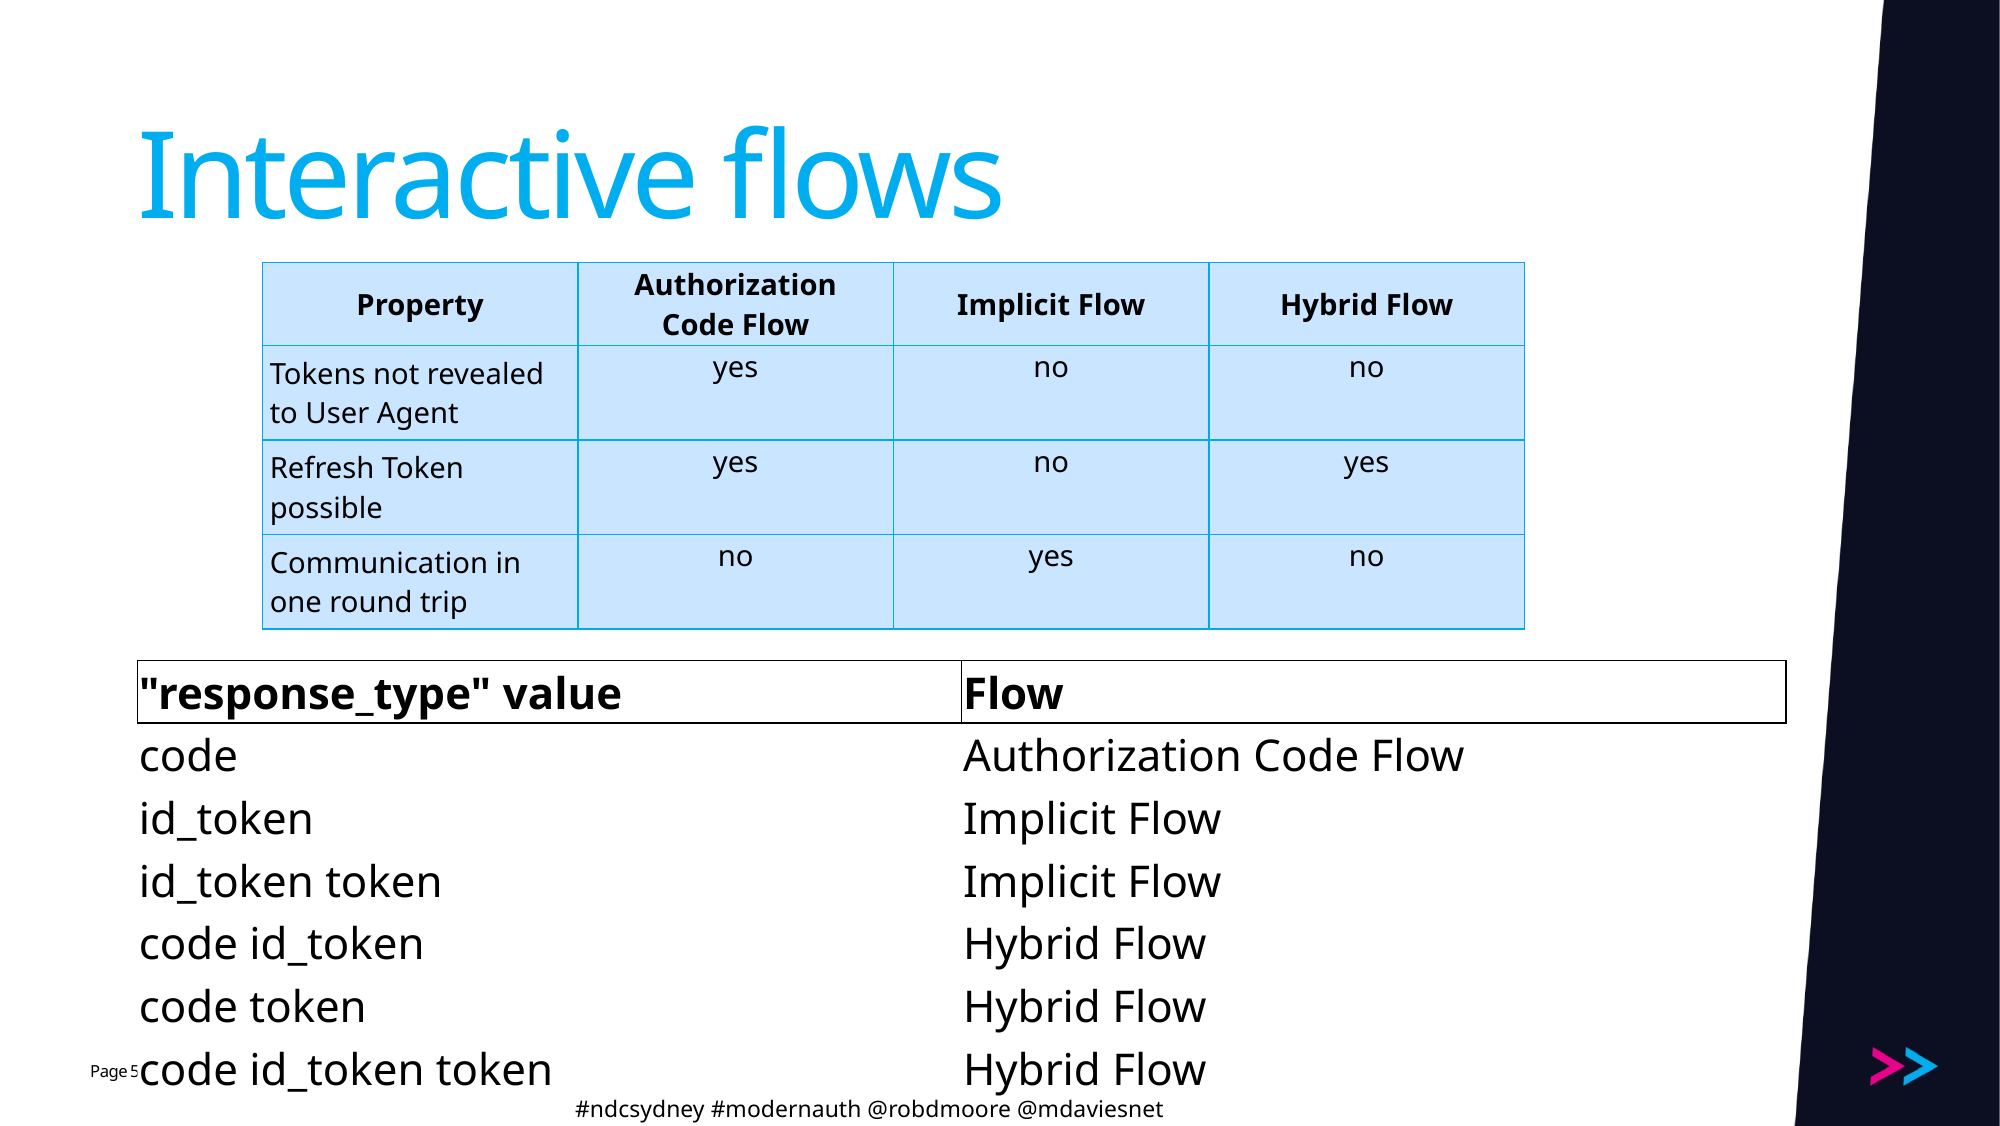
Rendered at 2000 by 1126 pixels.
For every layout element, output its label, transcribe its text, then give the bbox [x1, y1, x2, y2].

table_cell yes [579, 346, 893, 439]
table_header Flow [962, 661, 1785, 722]
table_cell id_token token [137, 849, 962, 911]
picture [0, 0, 2000, 1126]
table_cell code id_token token [137, 1037, 962, 1099]
table_cell Hybrid Flow [962, 974, 1786, 1037]
table_cell yes [579, 441, 893, 534]
table_cell no [894, 346, 1208, 439]
title Interactive flows [137, 54, 1786, 243]
table_cell no [1210, 346, 1524, 439]
table_cell code id_token [137, 911, 962, 974]
table_cell Authorization Code Flow [962, 724, 1786, 786]
table_cell id_token [137, 786, 962, 849]
table_header Hybrid Flow [1210, 263, 1524, 345]
slide_number 51 [130, 1061, 166, 1113]
table_cell Hybrid Flow [962, 1037, 1786, 1099]
table_cell Tokens not revealed to User Agent [263, 346, 577, 439]
table_cell Refresh Token possible [263, 441, 577, 534]
table_cell code token [137, 974, 962, 1037]
table_cell Communication in one round trip [263, 535, 577, 628]
table_header Authorization Code Flow [579, 263, 893, 345]
table_cell Hybrid Flow [962, 911, 1786, 974]
table_cell no [1210, 535, 1524, 628]
table_cell yes [1210, 441, 1524, 534]
table_header Property [263, 263, 577, 345]
table_header "response_type" value [138, 661, 961, 722]
table_cell no [579, 535, 893, 628]
table_cell no [894, 441, 1208, 534]
table_cell Implicit Flow [962, 786, 1786, 849]
table_cell Implicit Flow [962, 849, 1786, 911]
table_cell yes [894, 535, 1208, 628]
table_cell code [137, 724, 962, 786]
table_header Implicit Flow [894, 263, 1208, 345]
